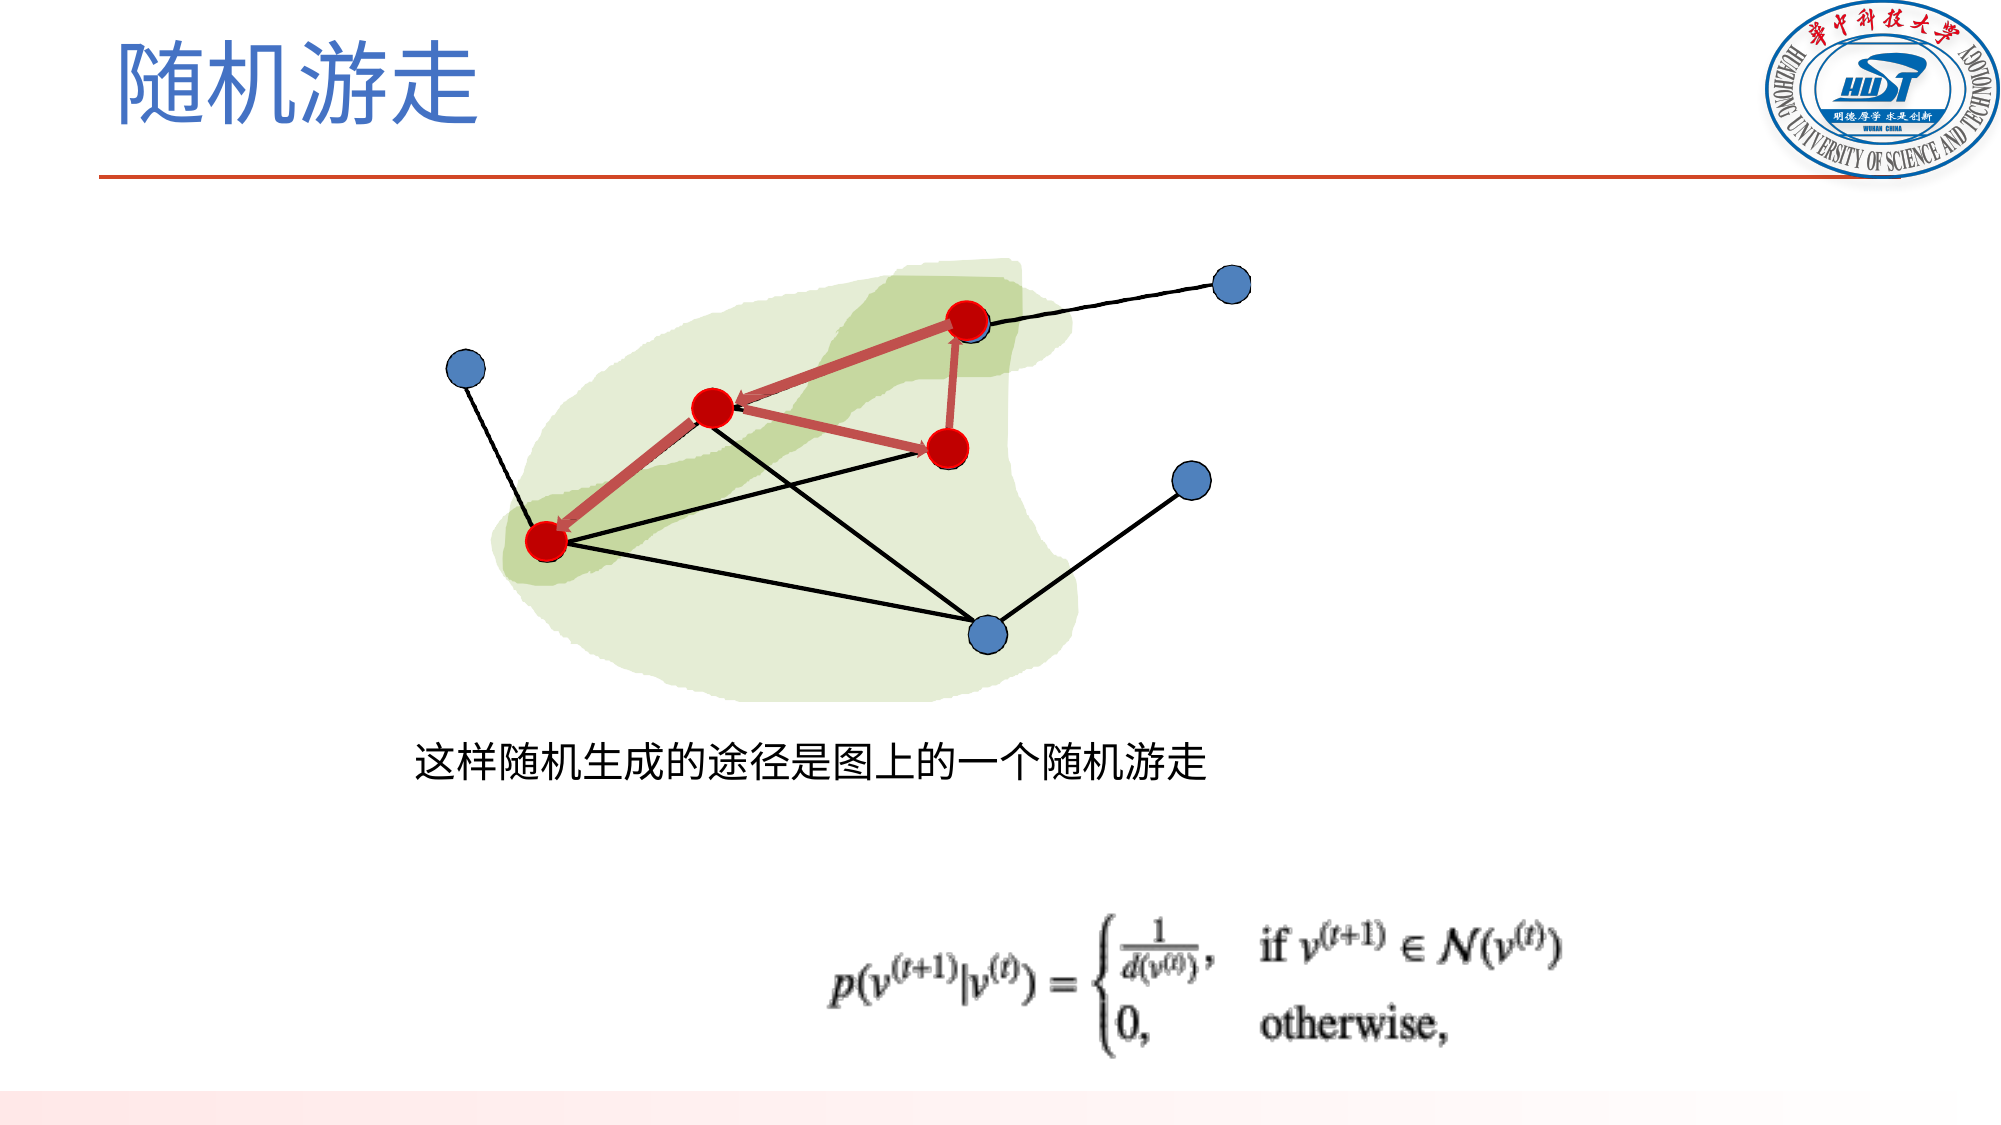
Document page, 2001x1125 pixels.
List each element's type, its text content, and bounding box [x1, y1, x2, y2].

text_box [945, 300, 989, 342]
picture [1765, 0, 2000, 179]
text_box [945, 336, 964, 429]
text_box [734, 318, 954, 410]
text_box [556, 417, 696, 533]
text_box [445, 258, 1252, 702]
text_box [524, 521, 568, 562]
text_box 这样随机生成的途径是图上的一个随机游走 [412, 736, 1210, 787]
text_box [1172, 460, 1212, 501]
text_box [691, 387, 735, 429]
text_box [753, 871, 1653, 1103]
title 随机游走 [99, 0, 1825, 177]
text_box [742, 405, 929, 459]
text_box [926, 428, 970, 469]
